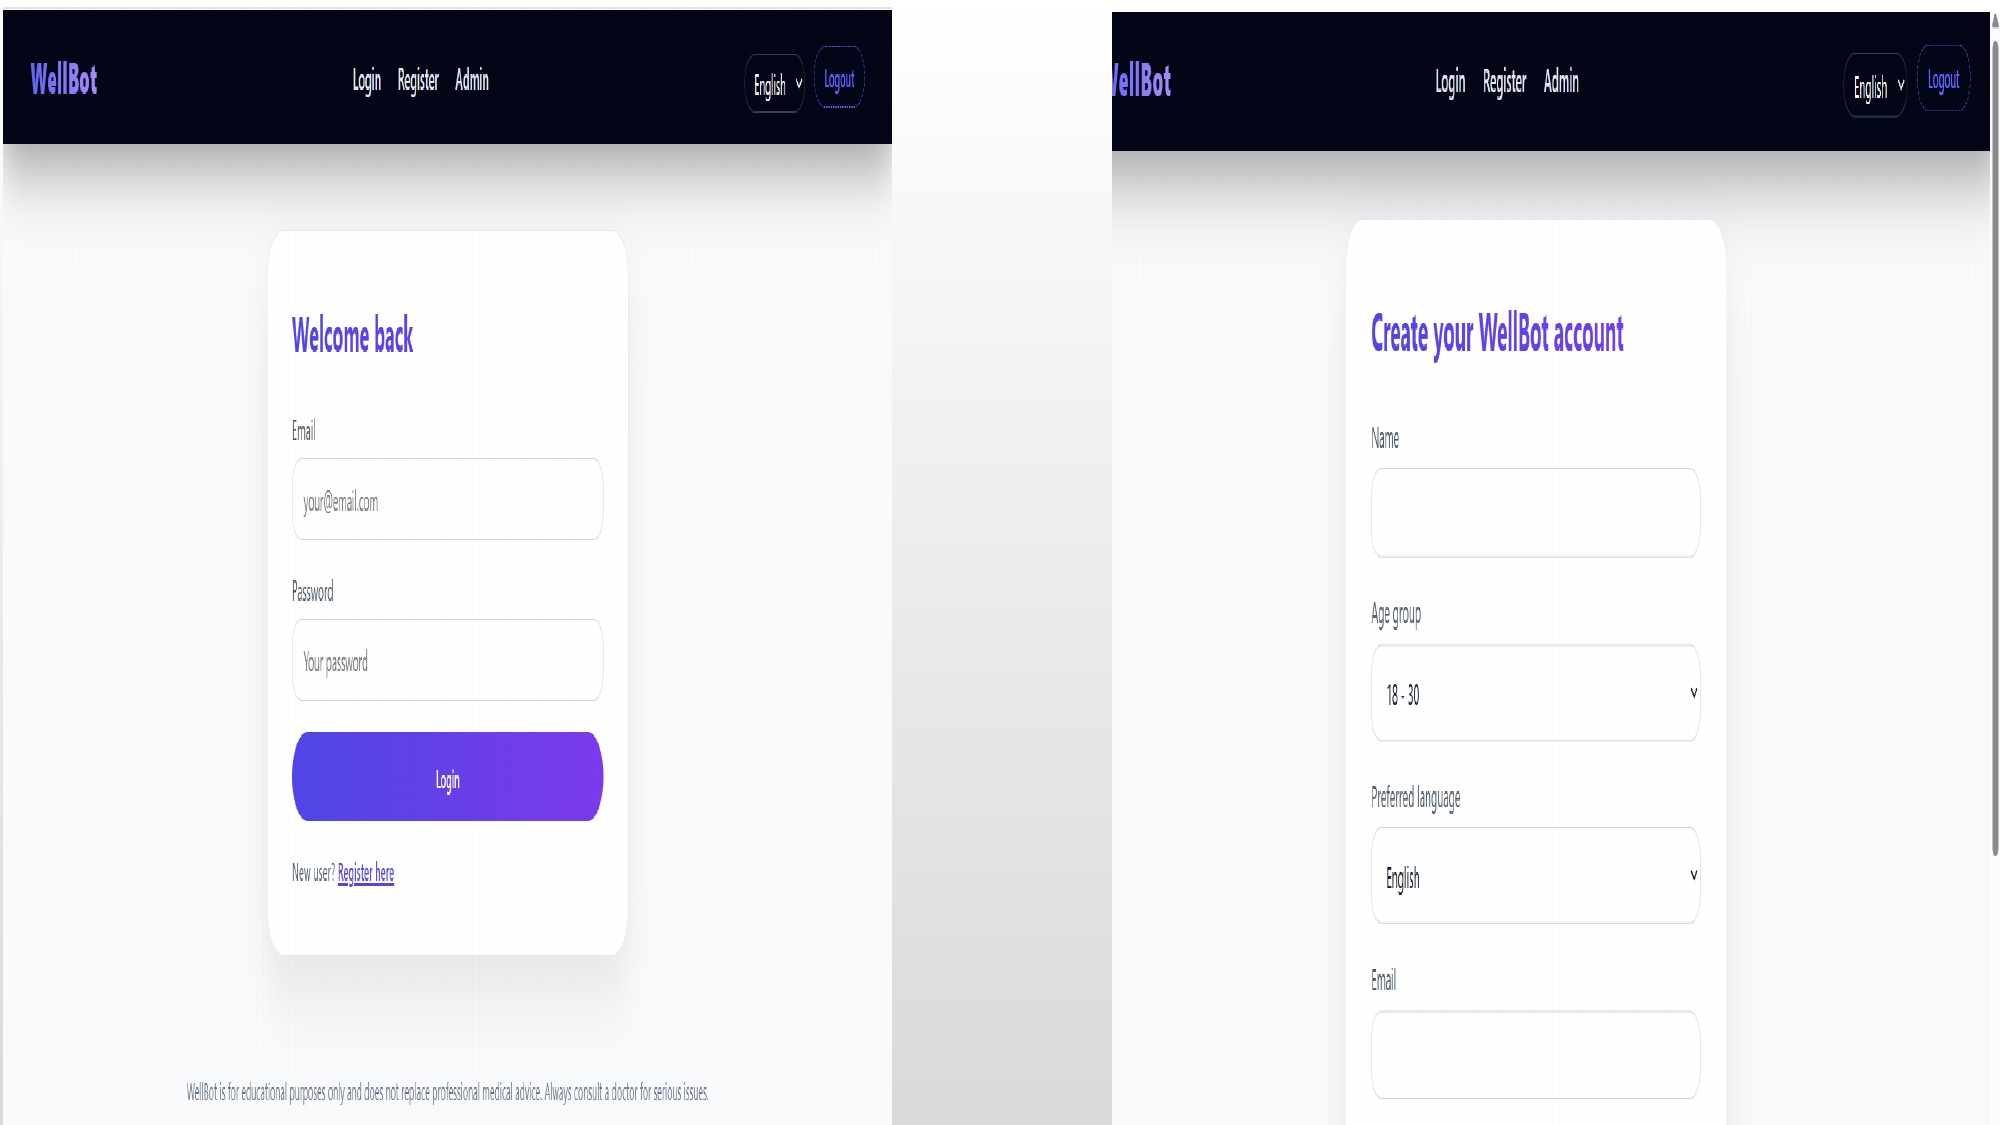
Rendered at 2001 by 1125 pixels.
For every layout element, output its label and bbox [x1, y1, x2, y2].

picture [3, 0, 892, 1125]
picture [1112, 12, 2000, 1125]
